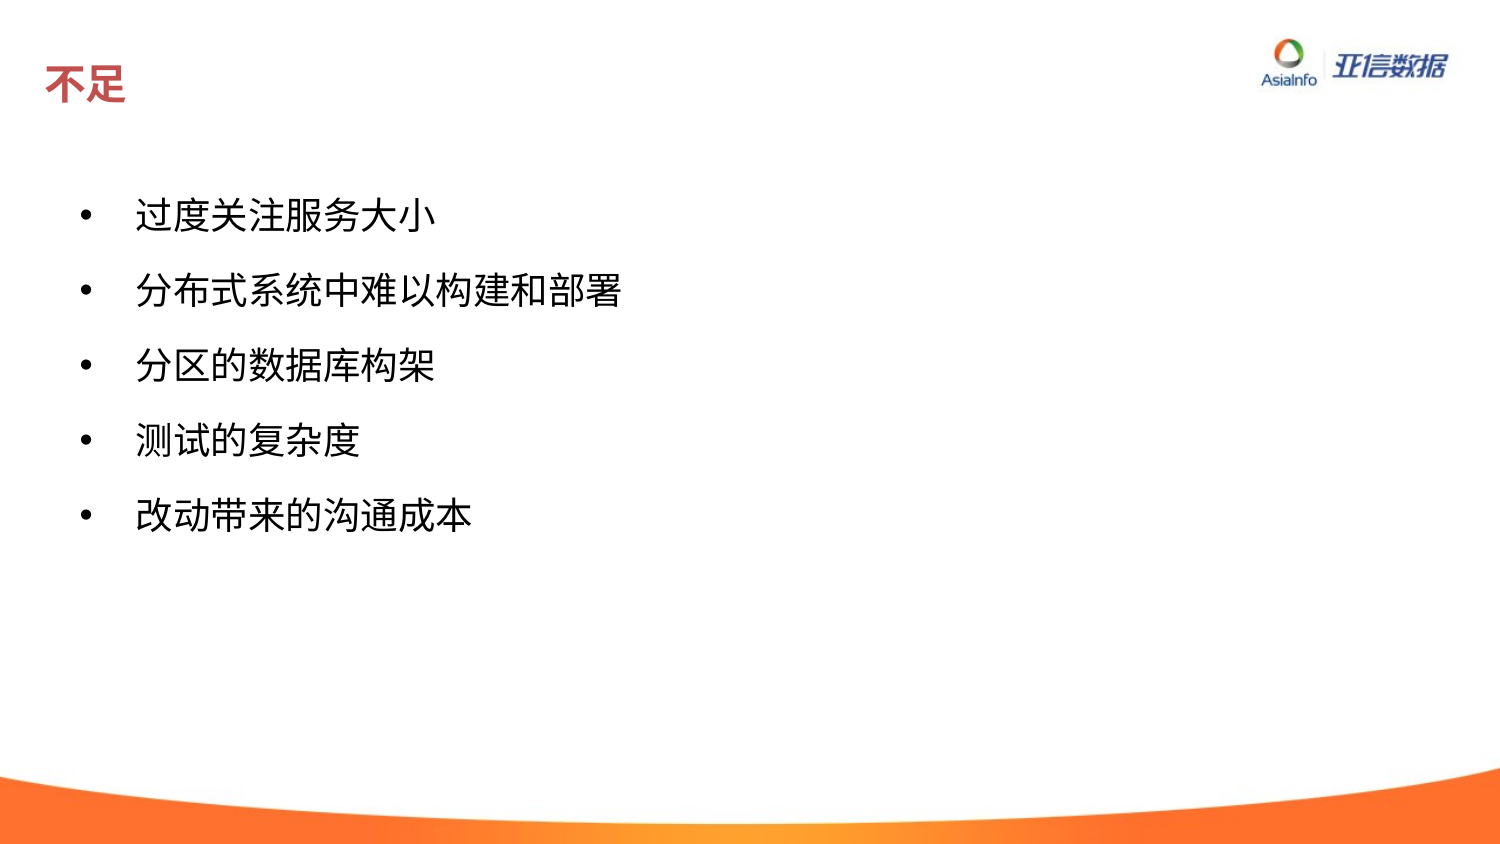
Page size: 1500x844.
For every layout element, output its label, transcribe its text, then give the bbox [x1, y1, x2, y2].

title 不足 [29, 26, 1477, 116]
picture [0, 0, 1500, 844]
text_box 过度关注服务大小 分布式系统中难以构建和部署 分区的数据库构架 测试的复杂度 改动带来的沟通成本 [64, 161, 1034, 611]
